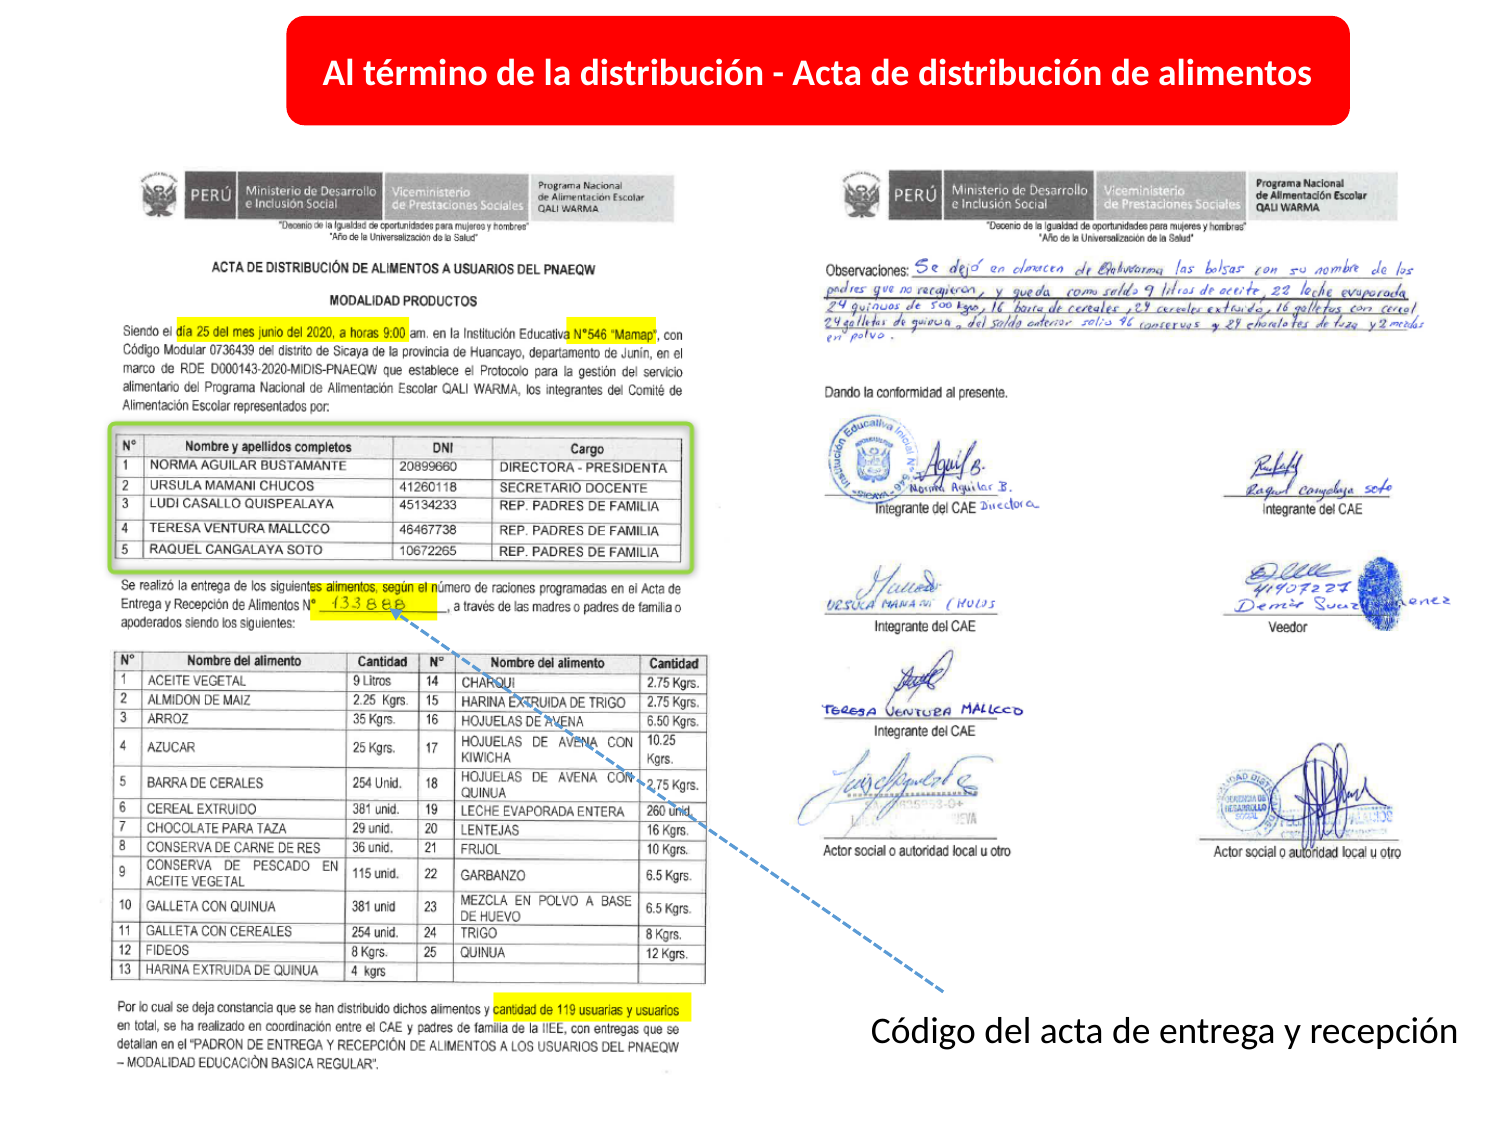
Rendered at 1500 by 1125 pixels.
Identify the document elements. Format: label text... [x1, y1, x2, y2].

picture [81, 158, 731, 1086]
picture [772, 162, 1479, 1086]
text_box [389, 608, 944, 992]
text_box Al término de la distribución - Acta de distribución de alimentos [285, 14, 1352, 127]
